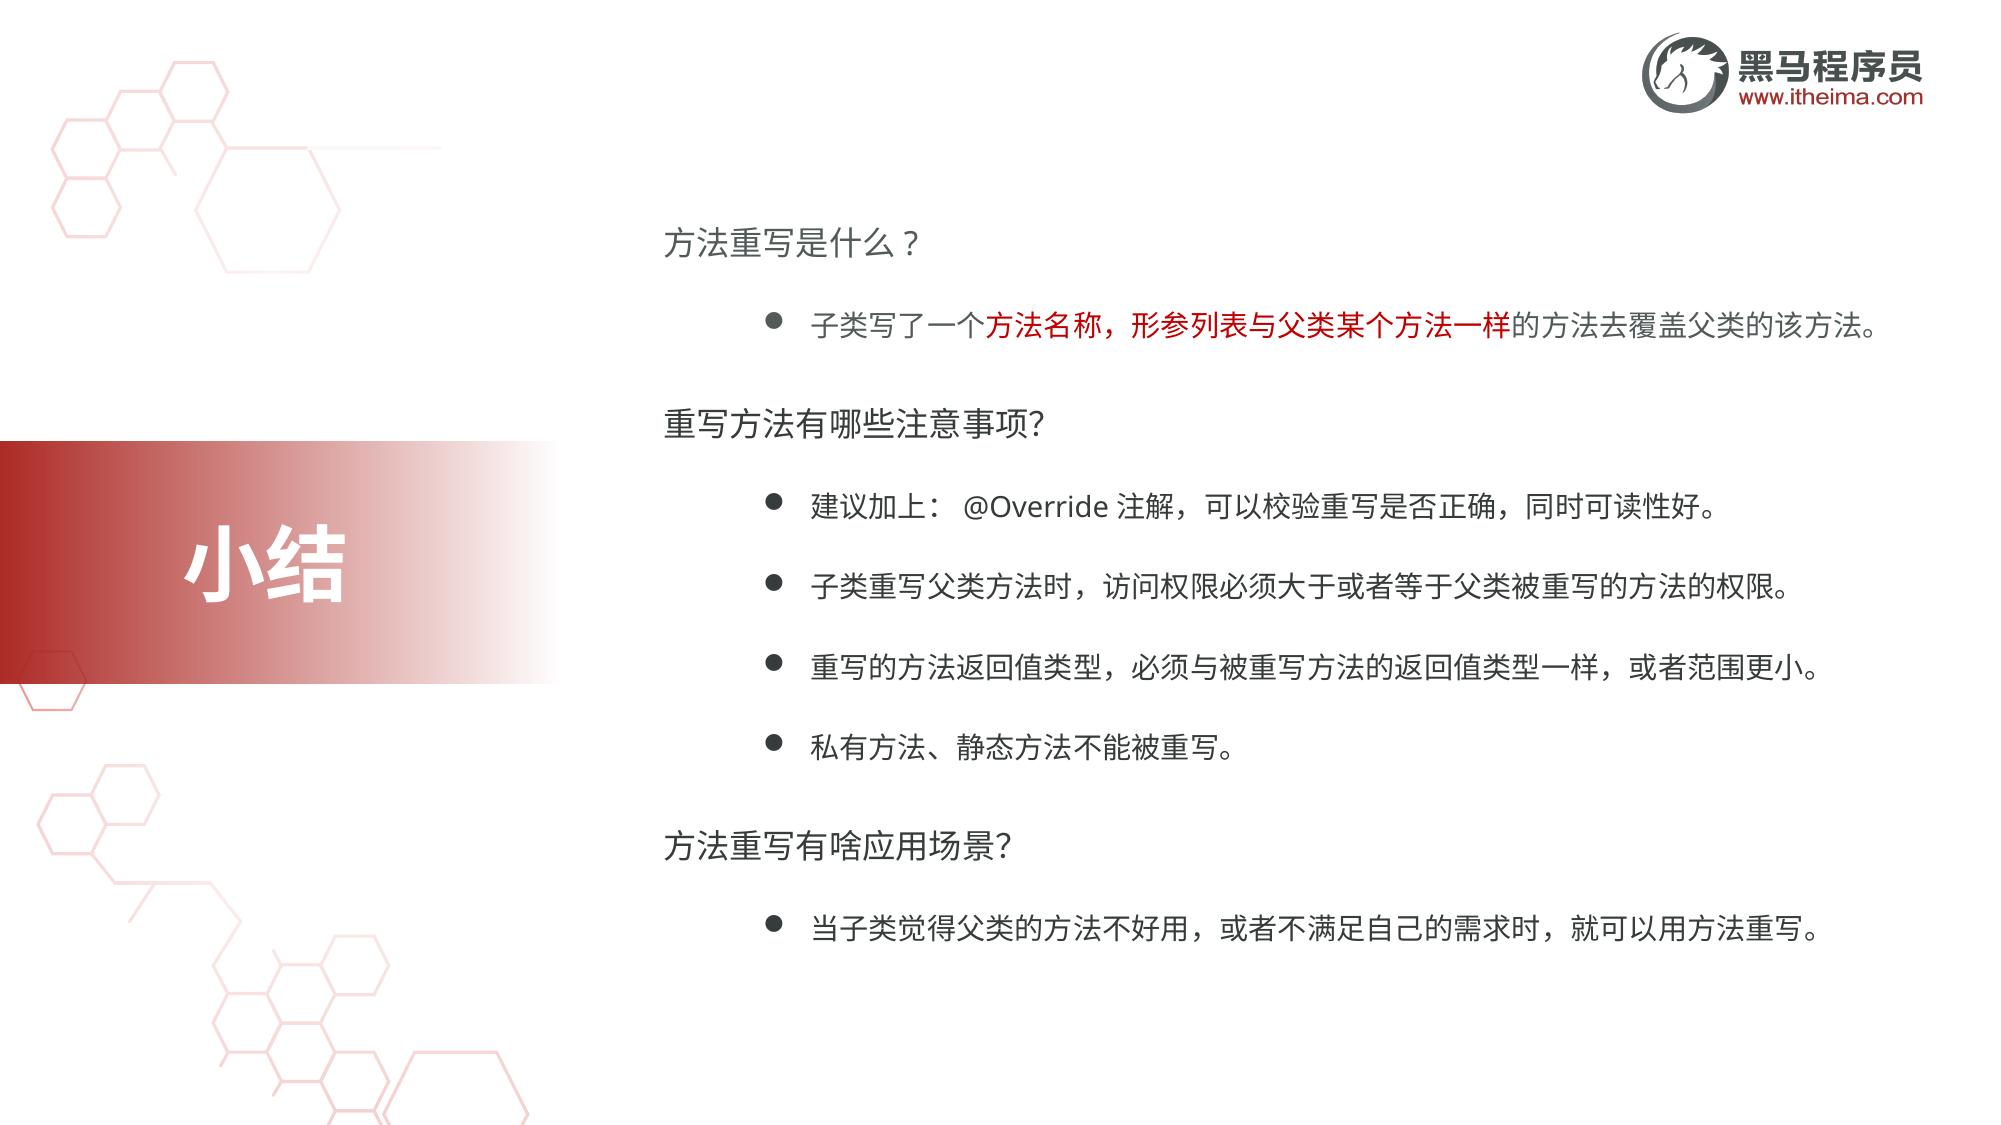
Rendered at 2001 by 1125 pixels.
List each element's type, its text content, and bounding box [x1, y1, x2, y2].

list 方法重写是什么? 子类写了一个方法名称，形参列表与父类某个方法一样的方法去覆盖父类的该方法。 重写方法有哪些注意事项？ 建议加上：@Override注解，可以校验重写是否正确，同时可读性好。 子类重写父类方法时，访问权限必须大于或者等于父类被重写的方法的权限。 重写的方法返回值类型，必须与被重写方法的返回值类型一样，或者范围更小。 私有方法、静态方法不能被重写。 方法重写有啥应用场景？ 当子类觉得父类的方法不好用，或者不满足自己的需求时，就可以用方法重写。 [648, 279, 1886, 930]
picture [1633, 24, 1937, 125]
